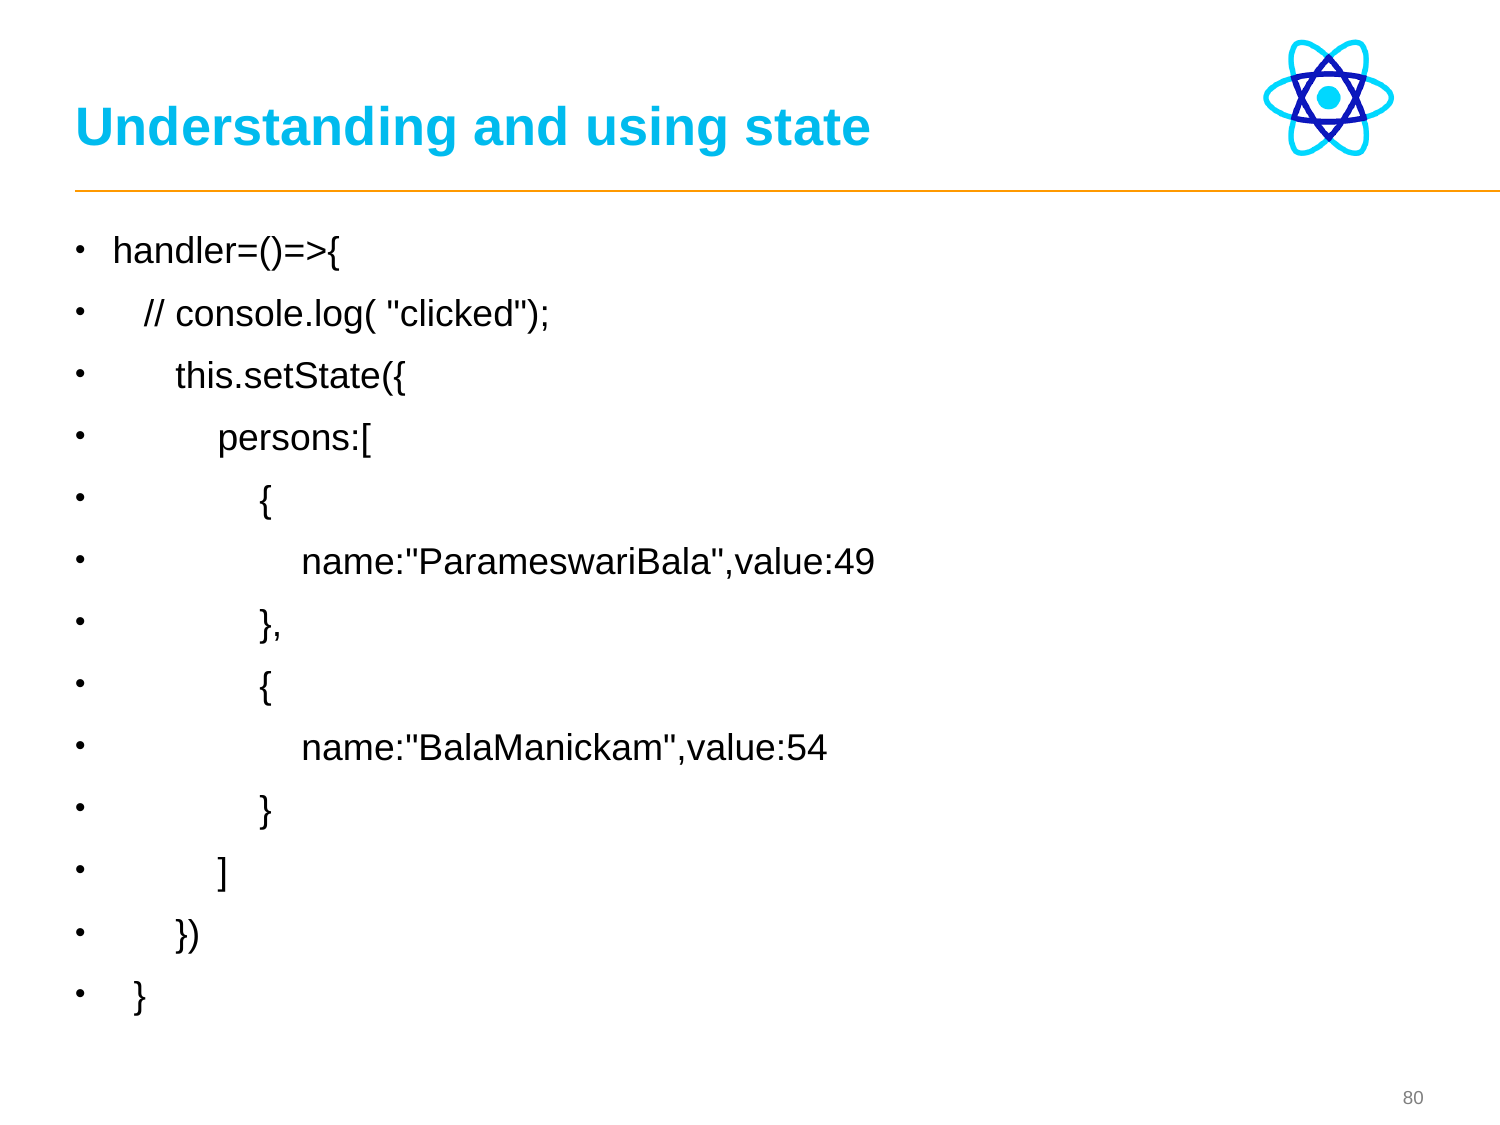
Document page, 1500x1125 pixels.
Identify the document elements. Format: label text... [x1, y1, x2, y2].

list handler=()=>{ // console.log( "clicked"); this.setState({ persons:[ { name:"ParameswariBala",value:49 }, { name:"BalaManickam",value:54 } ] }) } [75, 226, 1425, 1018]
title Understanding and using state [75, 27, 1422, 157]
